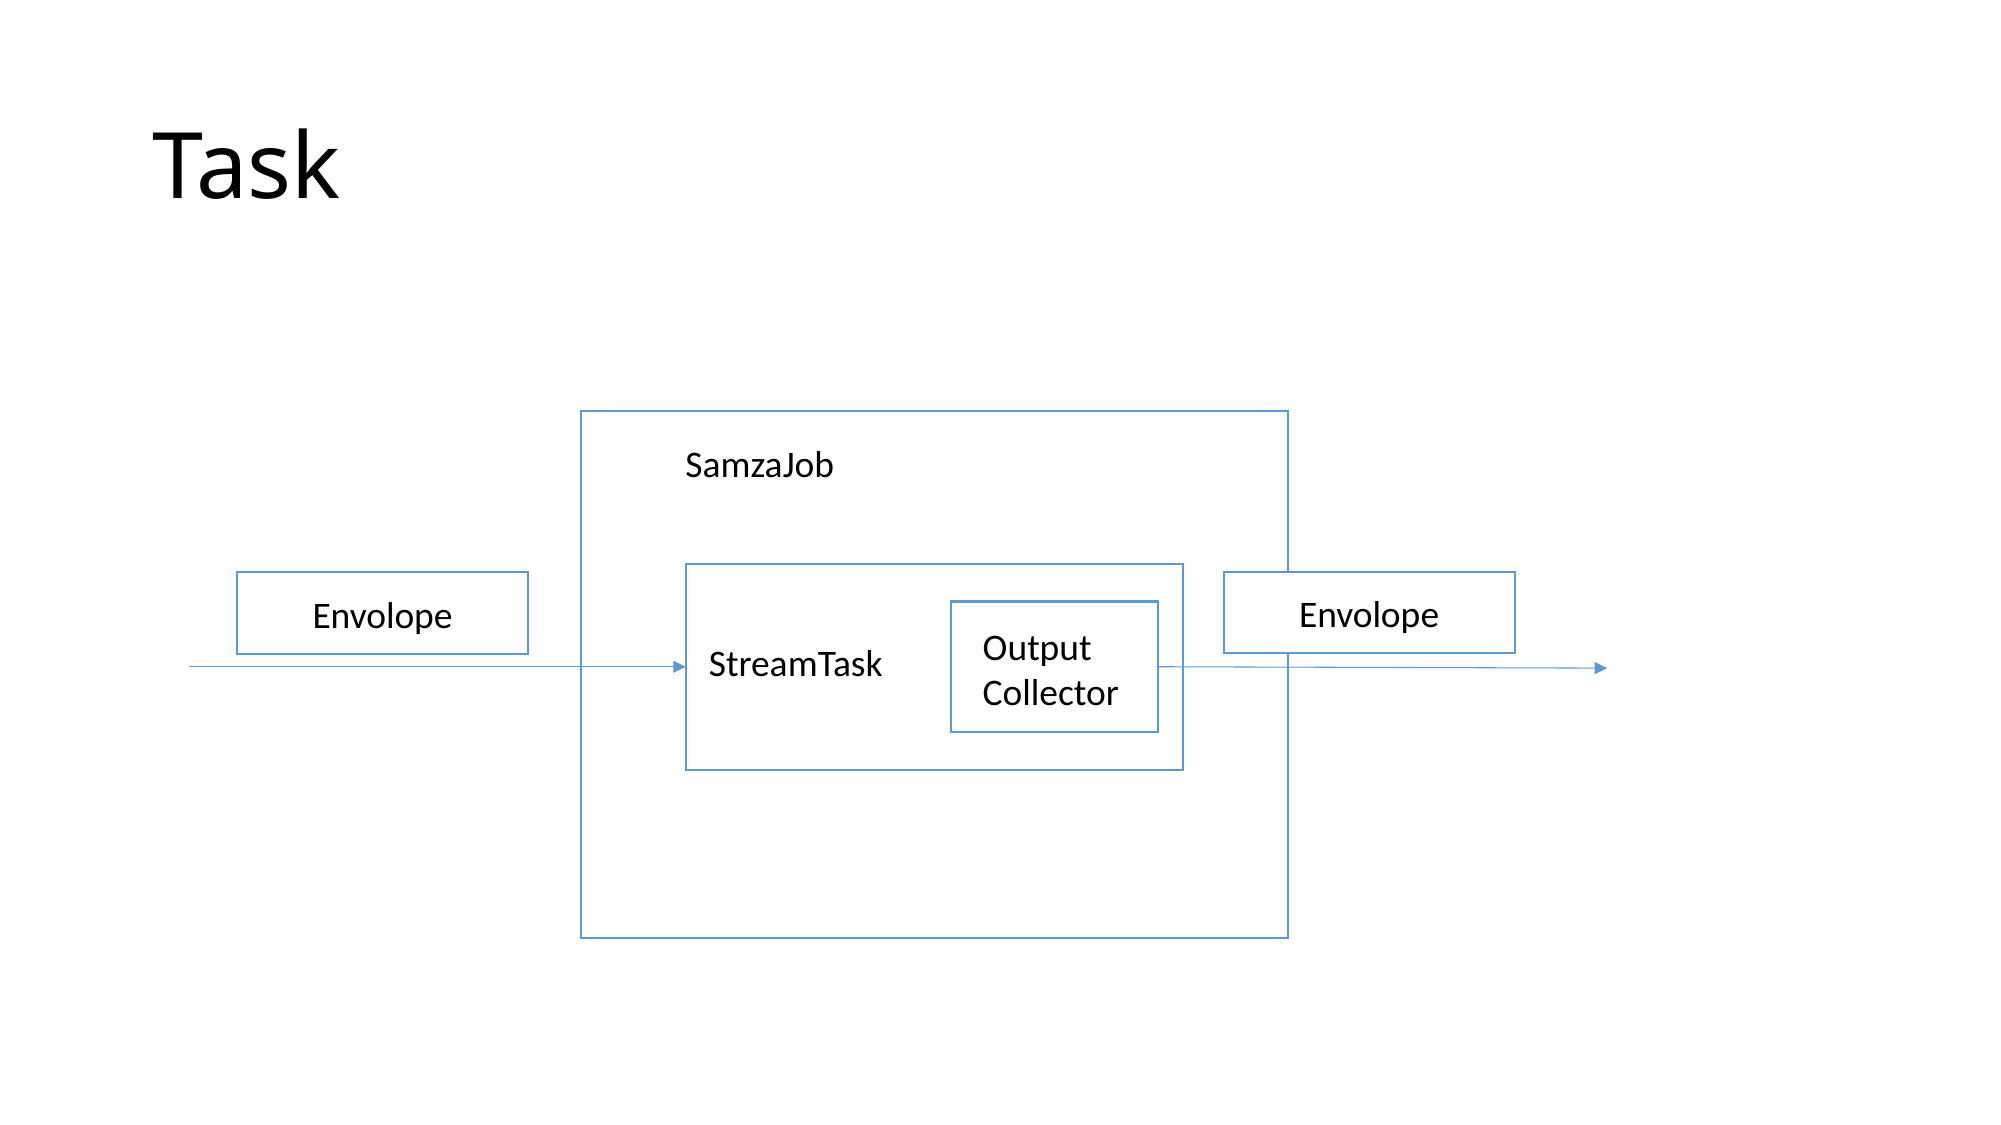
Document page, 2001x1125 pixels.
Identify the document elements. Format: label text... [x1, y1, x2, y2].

text_box [685, 563, 1184, 771]
text_box Output Collector [967, 615, 1167, 720]
text_box Envolope [236, 571, 529, 655]
text_box [580, 667, 1289, 939]
title Task [137, 59, 1863, 278]
text_box [950, 600, 1159, 733]
text_box [580, 410, 1289, 666]
text_box Envolope [1223, 571, 1516, 654]
text_box SamzaJob [670, 432, 935, 493]
text_box StreamTask [694, 632, 935, 692]
